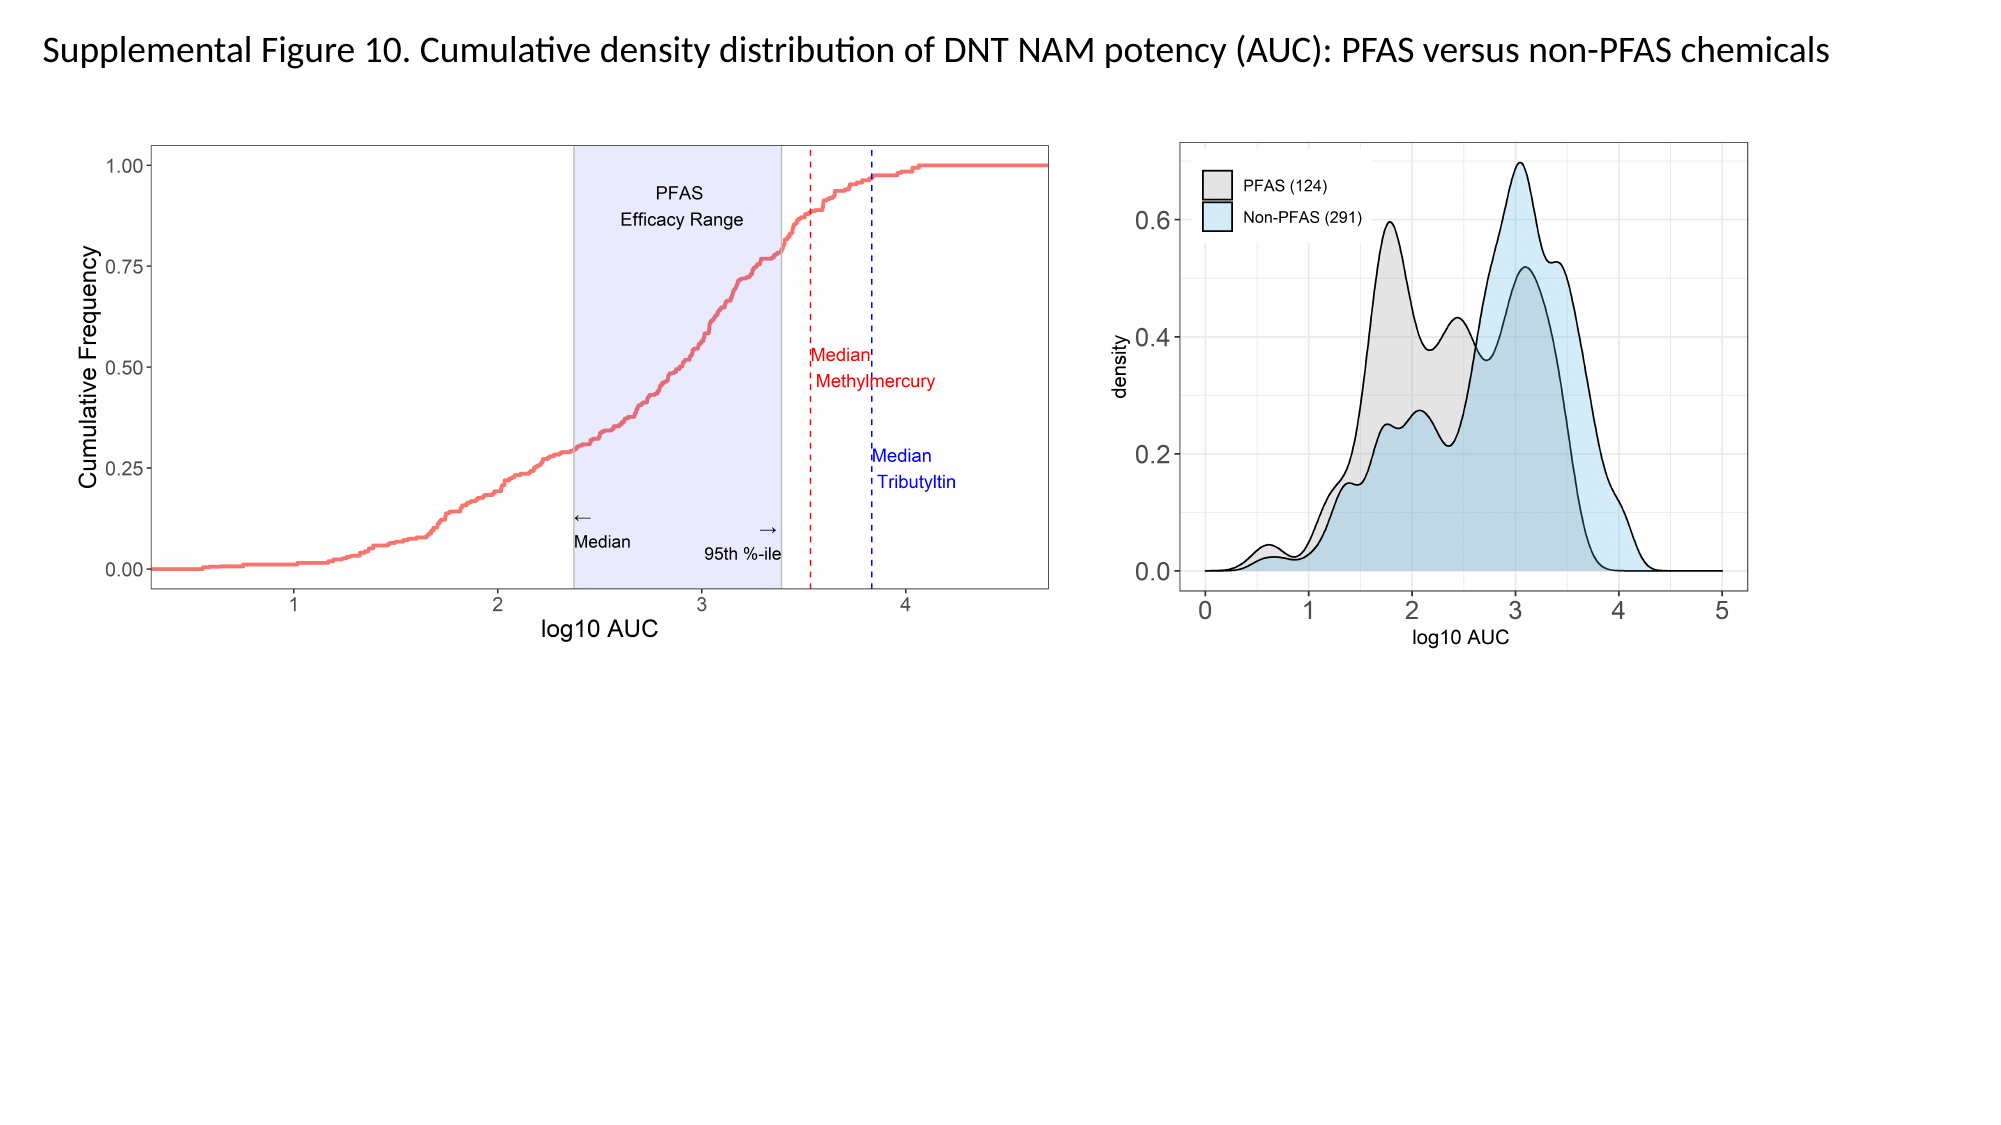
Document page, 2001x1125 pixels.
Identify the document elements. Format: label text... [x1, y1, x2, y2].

text_box Supplemental Figure 10. Cumulative density distribution of DNT NAM potency (AUC): PFAS versus non-PFAS chemicals [27, 17, 1847, 113]
picture [1101, 132, 1758, 658]
picture [70, 101, 1057, 650]
